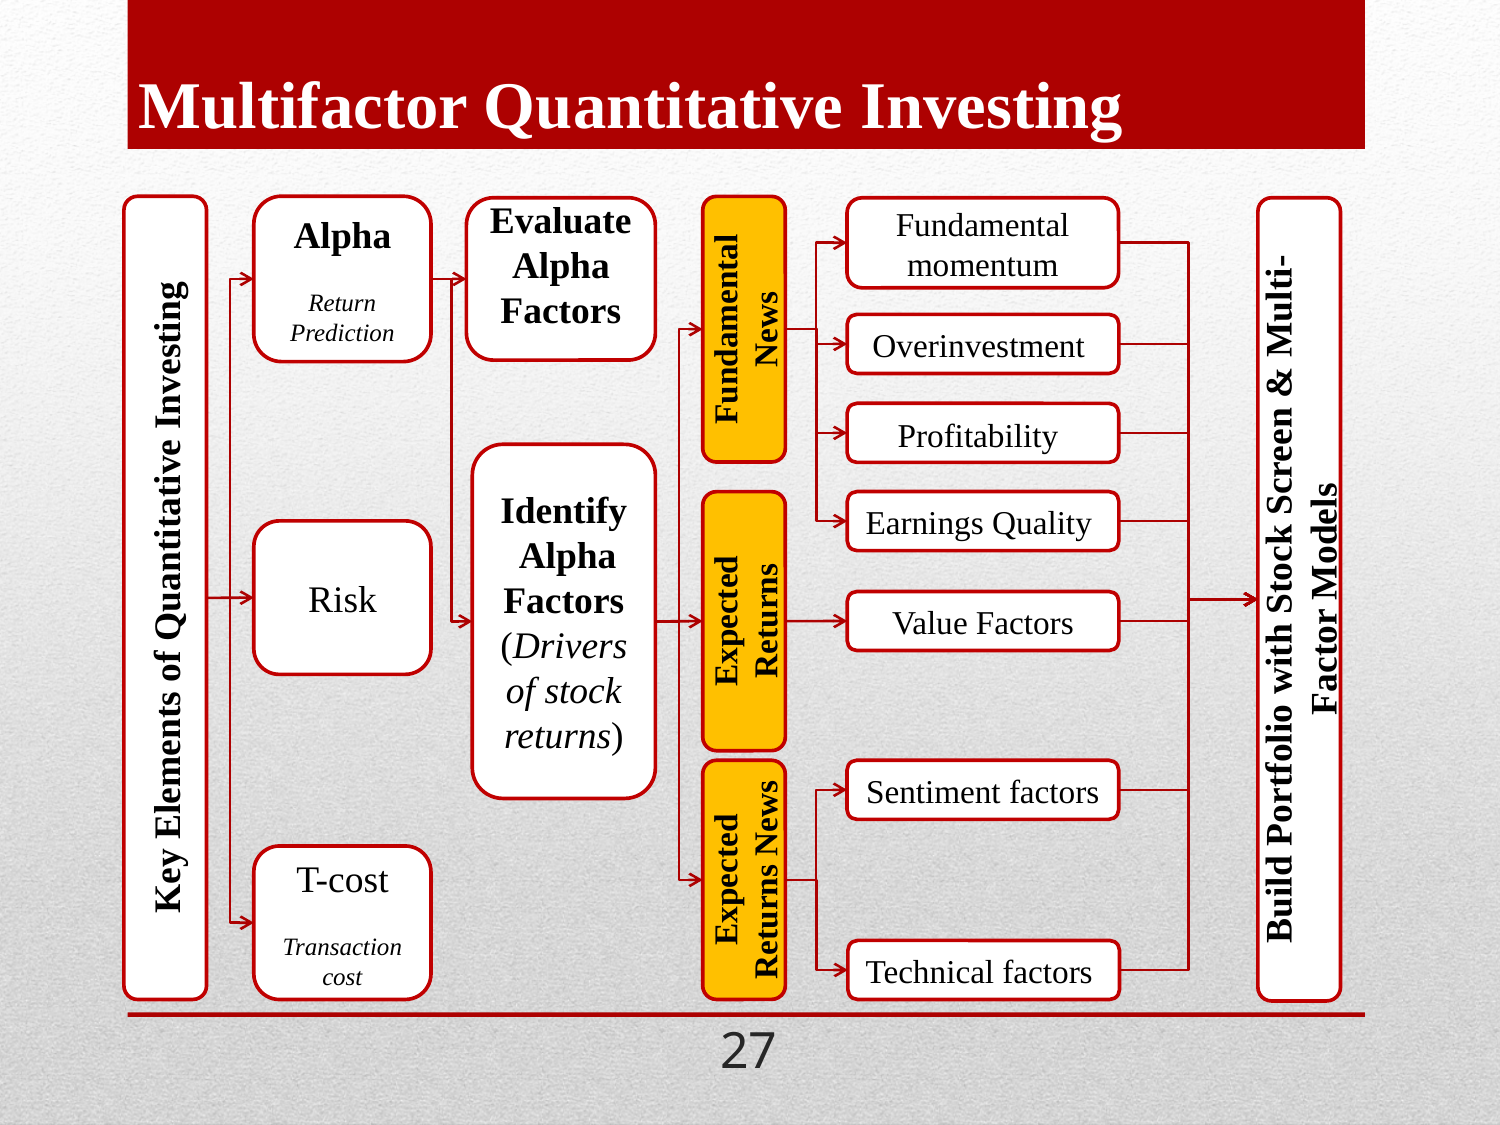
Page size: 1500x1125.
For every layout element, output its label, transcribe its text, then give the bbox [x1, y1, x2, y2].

text_box Technical factors [846, 938, 1122, 1002]
text_box Expected Returns News [700, 758, 788, 1002]
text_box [430, 278, 474, 623]
text_box Identify Alpha Factors (Drivers of stock returns) [470, 442, 649, 801]
text_box Fundamental News [700, 194, 788, 464]
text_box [205, 597, 255, 924]
text_box T-cost Transaction cost [251, 844, 433, 1002]
slide_number 27 [667, 1023, 793, 1084]
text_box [784, 339, 848, 345]
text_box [1117, 241, 1259, 601]
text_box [205, 278, 255, 596]
text_box Key Elements of Quantitative Investing [122, 194, 209, 1002]
text_box Earnings Quality [845, 489, 1112, 553]
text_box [784, 789, 848, 879]
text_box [784, 354, 849, 522]
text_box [654, 620, 704, 881]
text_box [784, 879, 849, 971]
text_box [1118, 611, 1259, 971]
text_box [784, 241, 848, 330]
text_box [654, 328, 704, 620]
text_box Profitability [853, 401, 1112, 465]
text_box Expected Returns [708, 489, 788, 753]
text_box Evaluate Alpha Factors [464, 195, 658, 362]
text_box Sentiment factors [845, 758, 1113, 822]
text_box Value Factors [845, 589, 1112, 653]
text_box Risk [259, 519, 433, 677]
text_box Alpha Return Prediction [251, 194, 433, 364]
text_box Overinvestment [853, 312, 1113, 376]
text_box Build Portfolio with Stock Screen & Multi-Factor Models [1256, 195, 1343, 1003]
title Multifactor Quantitative Investing [123, 0, 1365, 149]
text_box Fundamental momentum [845, 195, 1121, 290]
